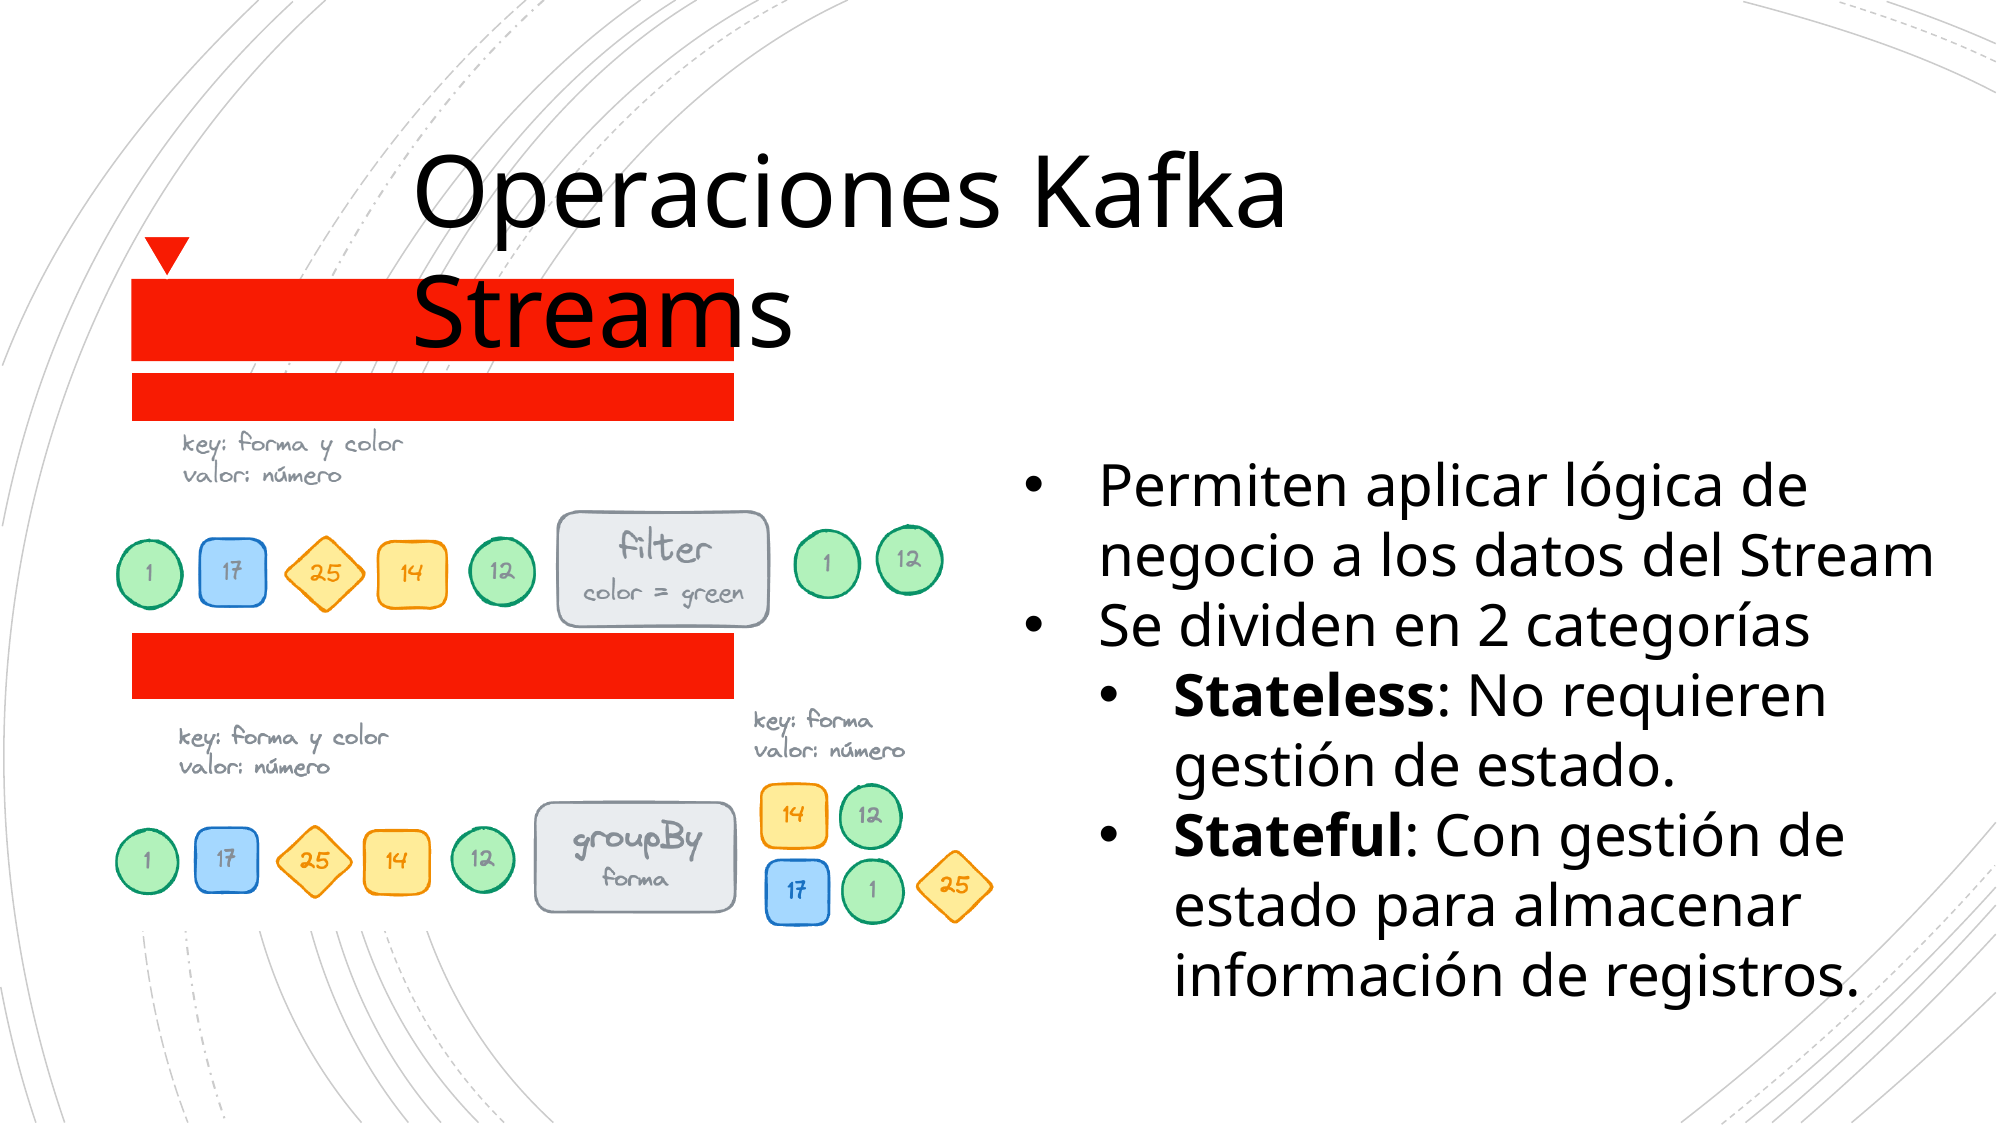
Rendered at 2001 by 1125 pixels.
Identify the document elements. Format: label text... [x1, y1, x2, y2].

text_box Permiten aplicar lógica de negocio a los datos del Stream Se dividen en 2 categorías Stateless: No requieren gestión de estado. Stateful: Con gestión de estado para almacenar información de registros. [1008, 440, 1983, 1016]
picture [110, 699, 1001, 931]
text_box [140, 234, 194, 280]
picture [110, 420, 948, 633]
text_box Operaciones Kafka Streams [397, 120, 1699, 376]
